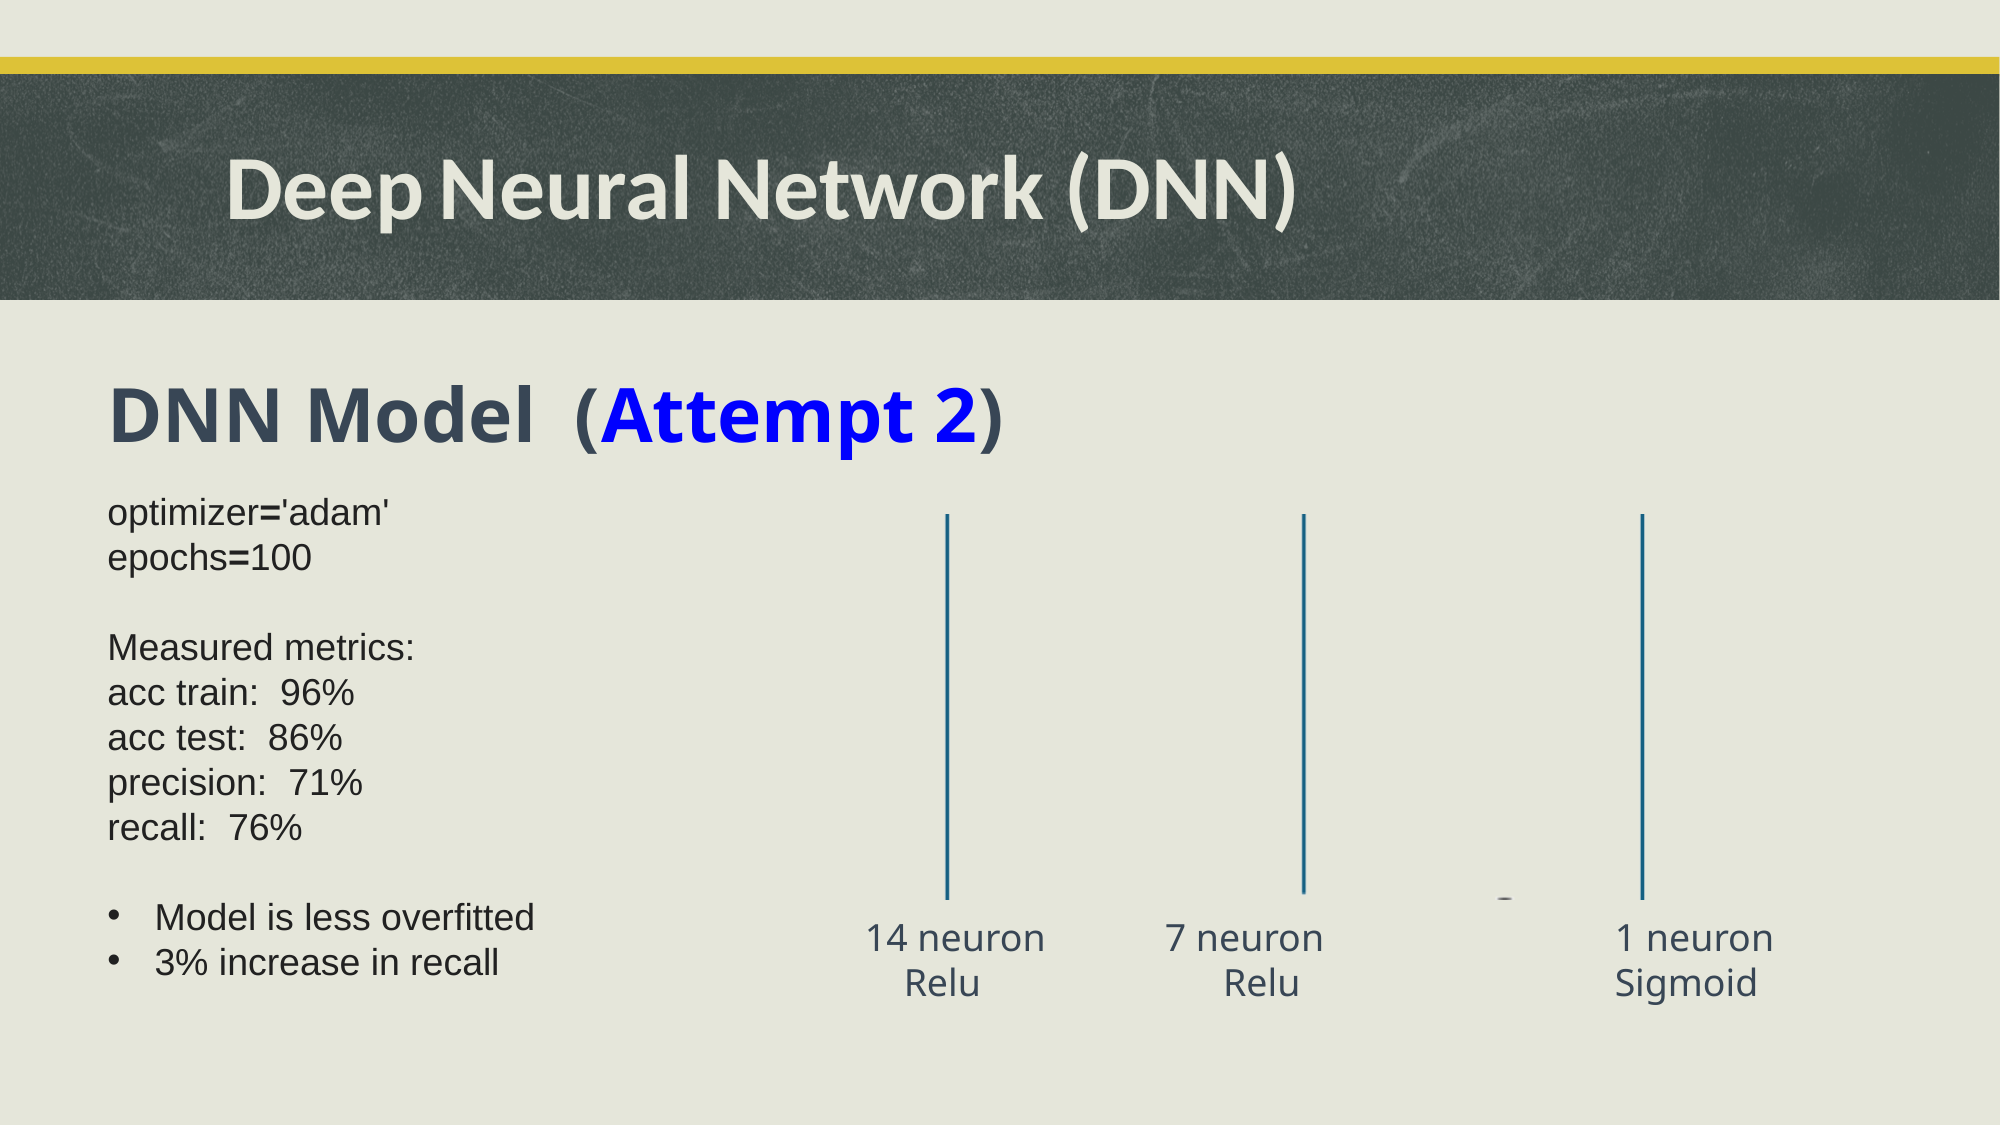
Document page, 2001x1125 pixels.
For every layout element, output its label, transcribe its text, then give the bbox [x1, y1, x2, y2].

text_box optimizer='adam' epochs=100 Measured metrics: acc train: 96% acc test: 86% precision: 71% recall: 76% Model is less overfitted 3% increase in recall [92, 480, 897, 1080]
text_box DNN Model (Attempt 2) [92, 359, 1093, 514]
title Deep Neural Network (DNN) [210, 76, 1790, 300]
text_box 14 neuron 7 neuron 1 neuron Relu Relu Sigmoid [849, 906, 1850, 1012]
picture [0, 74, 2000, 300]
picture [896, 514, 1713, 900]
